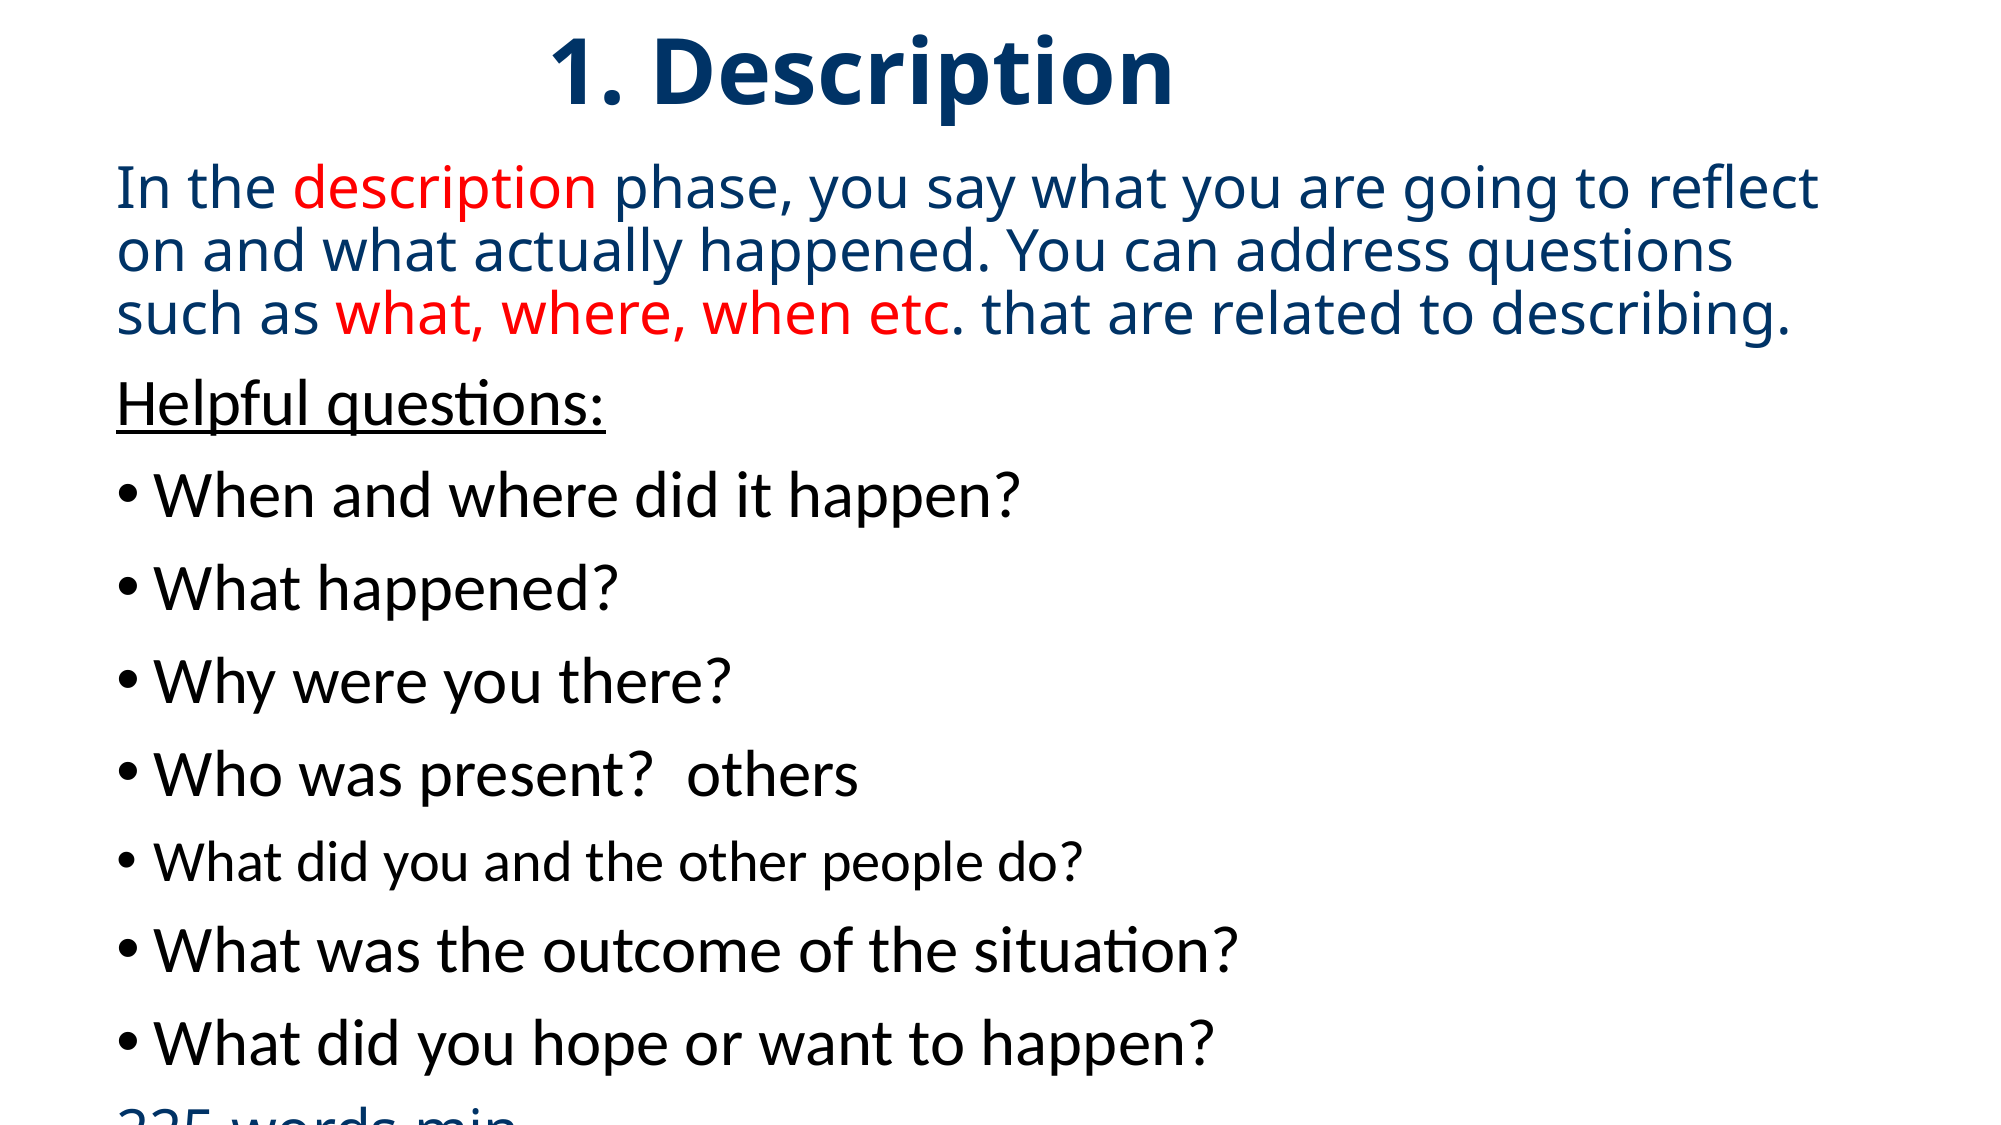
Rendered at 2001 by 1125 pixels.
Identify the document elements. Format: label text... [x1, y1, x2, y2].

list In the description phase, you say what you are going to reflect on and what actually happened. You can address questions such as what, where, when etc. that are related to describing. Helpful questions: When and where did it happen? What happened? Why were you there? Who was present? others What did you and the other people do? What was the outcome of the situation? What did you hope or want to happen? 225 words min [101, 150, 1861, 1097]
title 1. Description [0, 0, 1725, 151]
